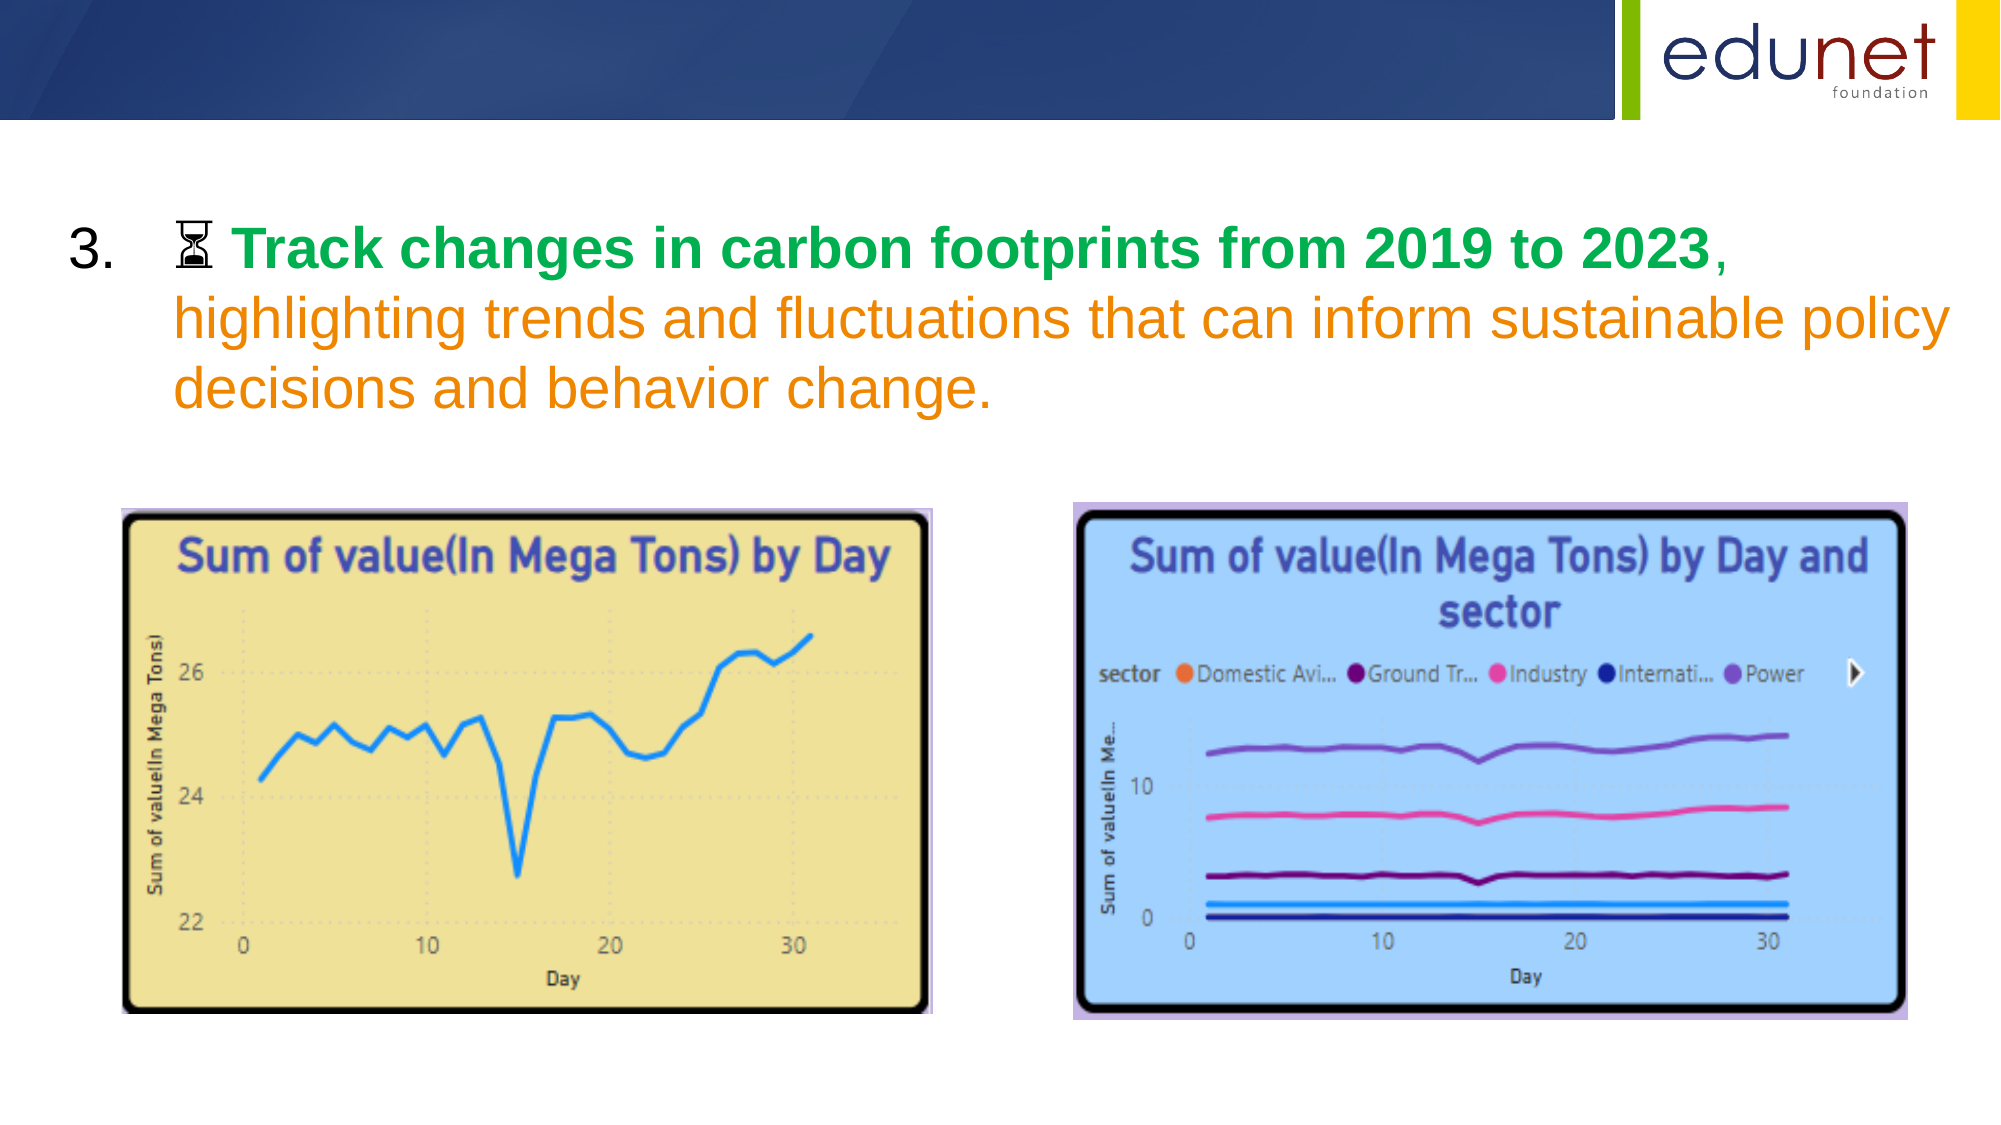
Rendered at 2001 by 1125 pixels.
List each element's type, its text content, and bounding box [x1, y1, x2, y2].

picture [1652, 12, 1948, 108]
text_box ⏳ Track changes in carbon footprints from 2019 to 2023, highlighting trends and fluctuations that can inform sustainable policy decisions and behavior change. [158, 203, 1989, 428]
picture [121, 508, 933, 1015]
text_box 3. [53, 203, 1057, 288]
picture [1073, 502, 1909, 1020]
